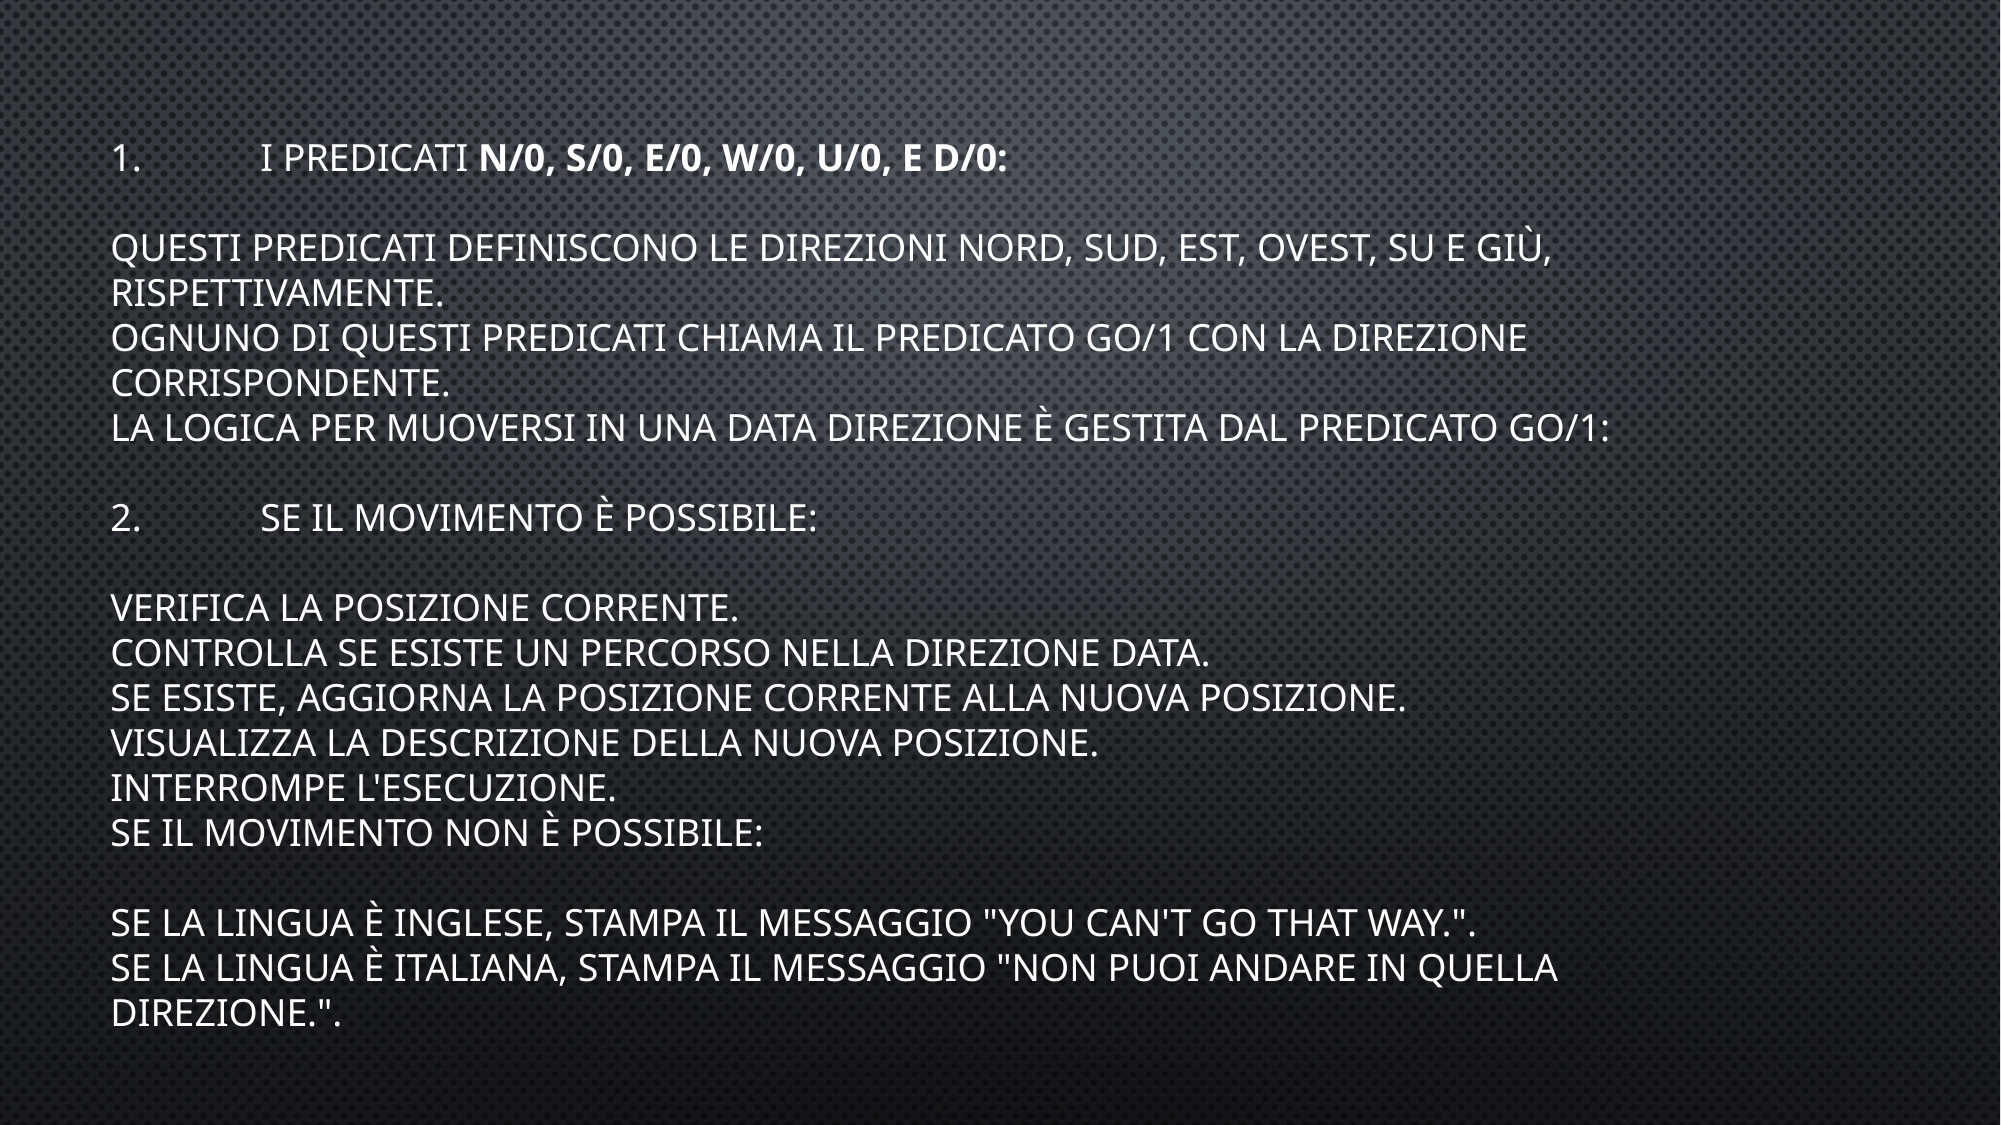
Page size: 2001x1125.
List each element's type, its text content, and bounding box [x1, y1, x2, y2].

text_box 1. I PREDICATI N/0, S/0, E/0, W/0, U/0, E D/0: QUESTI PREDICATI DEFINISCONO LE DIREZIONI NORD, SUD, EST, OVEST, SU E GIÙ, RISPETTIVAMENTE. OGNUNO DI QUESTI PREDICATI CHIAMA IL PREDICATO GO/1 CON LA DIREZIONE CORRISPONDENTE. LA LOGICA PER MUOVERSI IN UNA DATA DIREZIONE È GESTITA DAL PREDICATO GO/1: 2. SE IL MOVIMENTO È POSSIBILE: VERIFICA LA POSIZIONE CORRENTE. CONTROLLA SE ESISTE UN PERCORSO NELLA DIREZIONE DATA. SE ESISTE, AGGIORNA LA POSIZIONE CORRENTE ALLA NUOVA POSIZIONE. VISUALIZZA LA DESCRIZIONE DELLA NUOVA POSIZIONE. INTERROMPE L'ESECUZIONE. SE IL MOVIMENTO NON È POSSIBILE: SE LA LINGUA È INGLESE, STAMPA IL MESSAGGIO "YOU CAN'T GO THAT WAY.". SE LA LINGUA È ITALIANA, STAMPA IL MESSAGGIO "NON PUOI ANDARE IN QUELLA DIREZIONE.". [95, 126, 1769, 1042]
